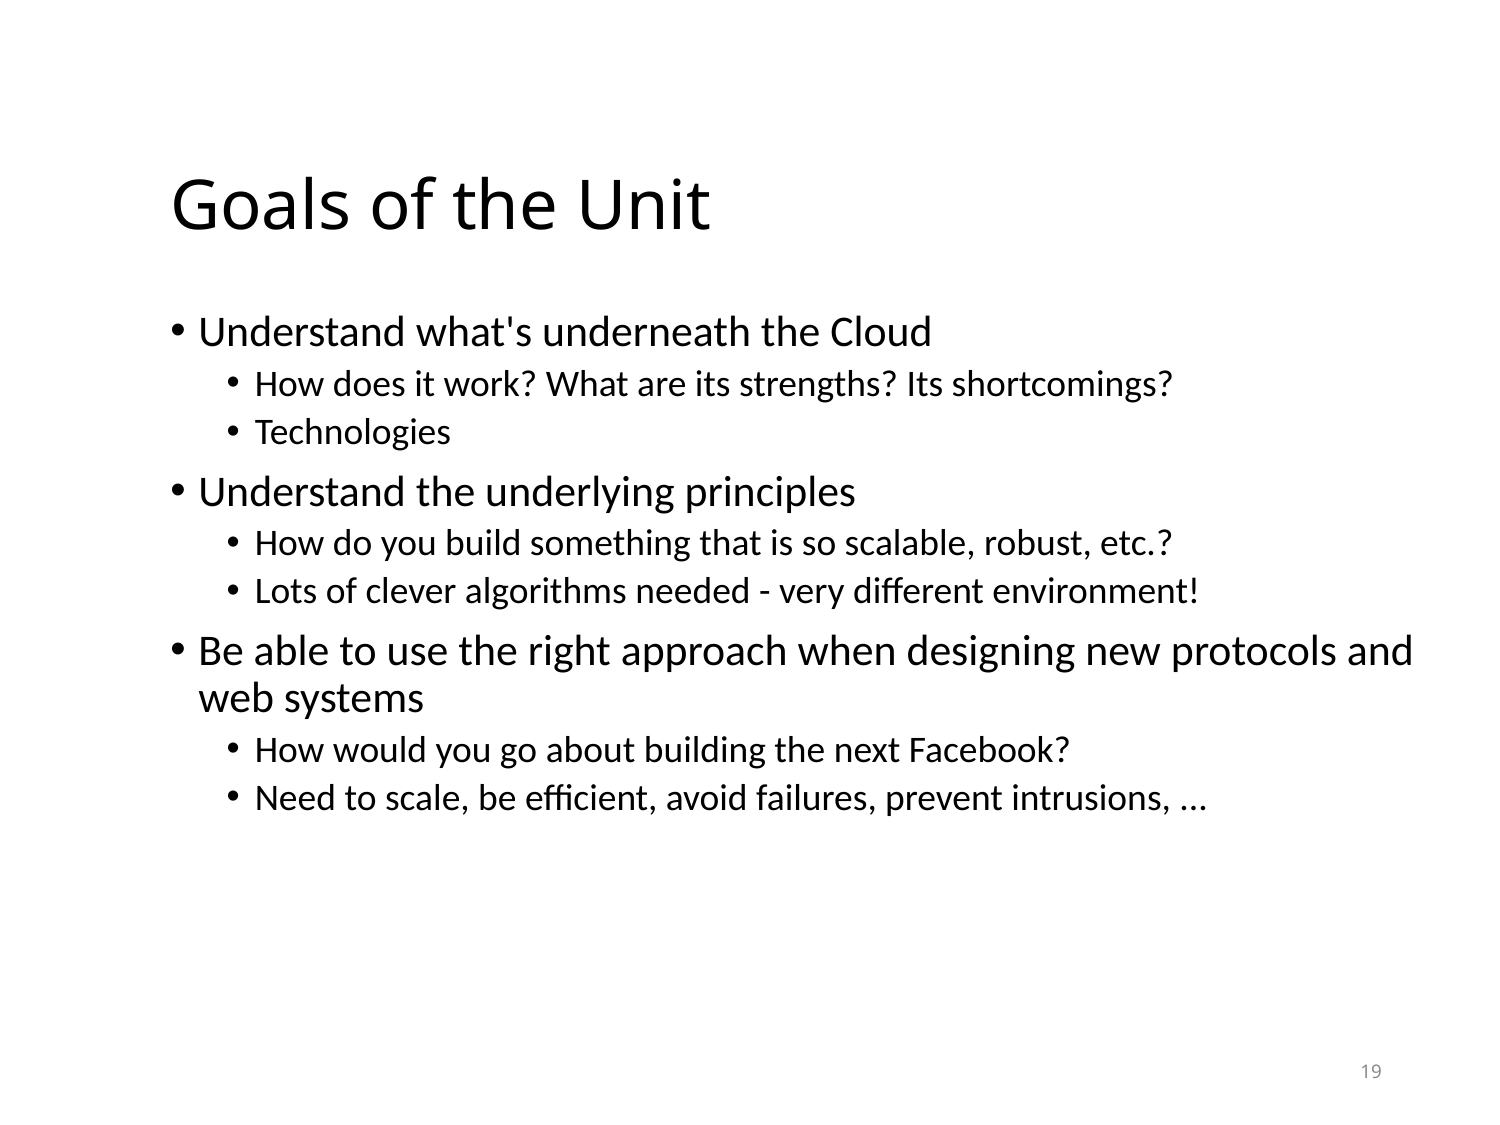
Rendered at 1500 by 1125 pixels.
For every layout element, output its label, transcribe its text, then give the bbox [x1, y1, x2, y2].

title Goals of the Unit [155, 102, 1400, 301]
list Understand what's underneath the Cloud How does it work? What are its strengths? Its shortcomings? Technologies Understand the underlying principles How do you build something that is so scalable, robust, etc.? Lots of clever algorithms needed - very different environment! Be able to use the right approach when designing new protocols and web systems How would you go about building the next Facebook? Need to scale, be efficient, avoid failures, prevent intrusions, ... [155, 301, 1478, 1063]
slide_number 19 [1059, 1042, 1397, 1103]
